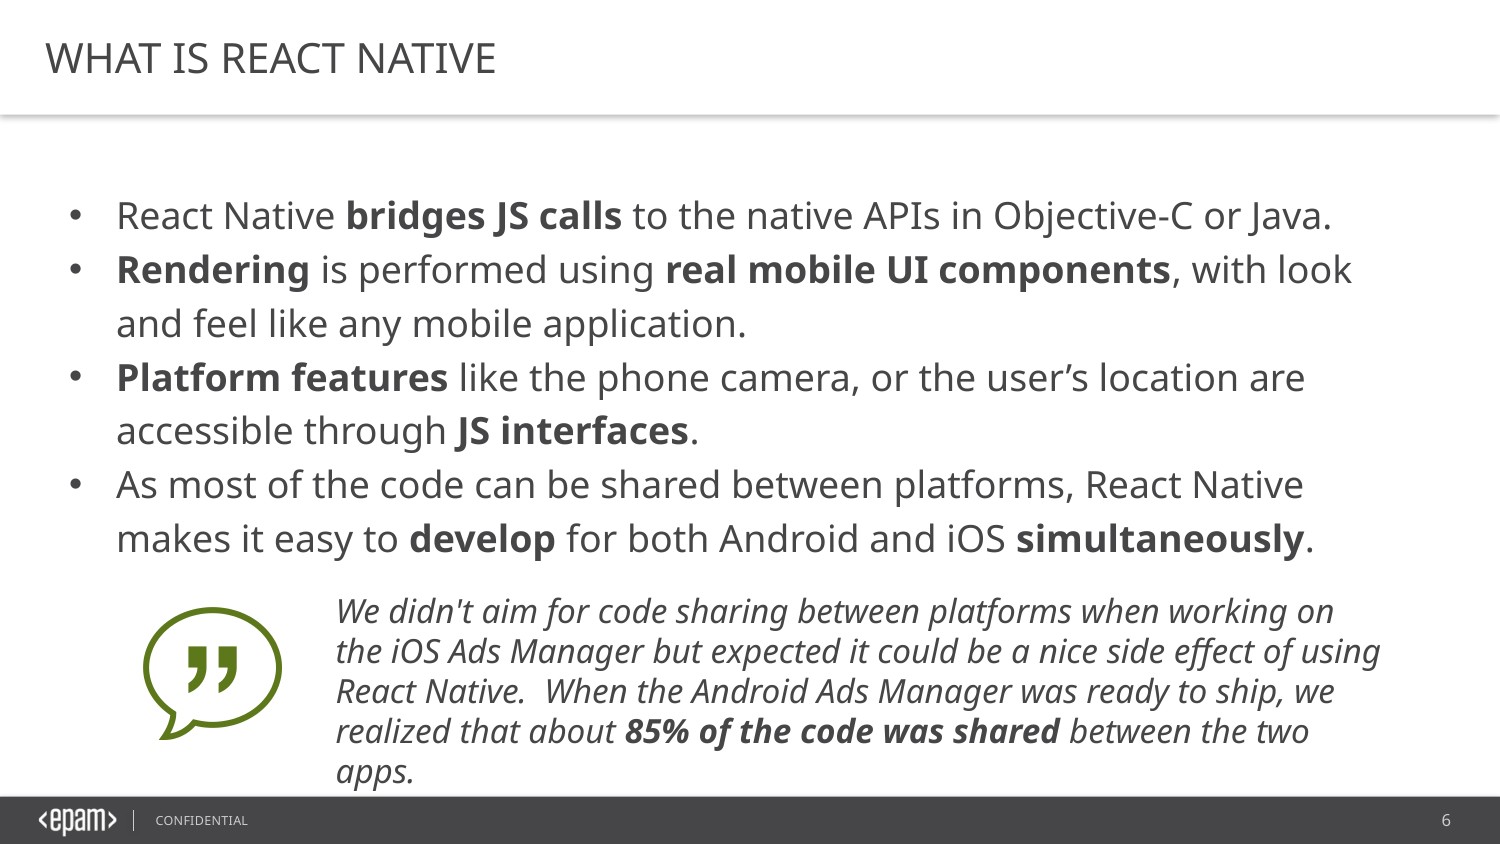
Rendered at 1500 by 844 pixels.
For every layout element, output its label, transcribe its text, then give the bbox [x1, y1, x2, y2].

list WHAT IS REACT NATIVE [0, 0, 1500, 115]
text_box We didn't aim for code sharing between platforms when working on the iOS Ads Manager but expected it could be a nice side effect of using React Native. When the Android Ads Manager was ready to ship, we realized that about 85% of the code was shared between the two apps. [320, 583, 1401, 798]
list React Native bridges JS calls to the native APIs in Objective-C or Java. Rendering is performed using real mobile UI components, with look and feel like any mobile application. Platform features like the phone camera, or the user’s location are accessible through JS interfaces. As most of the code can be shared between platforms, React Native makes it easy to develop for both Android and iOS simultaneously. [57, 176, 1426, 732]
picture [137, 595, 288, 747]
picture [38, 808, 117, 837]
